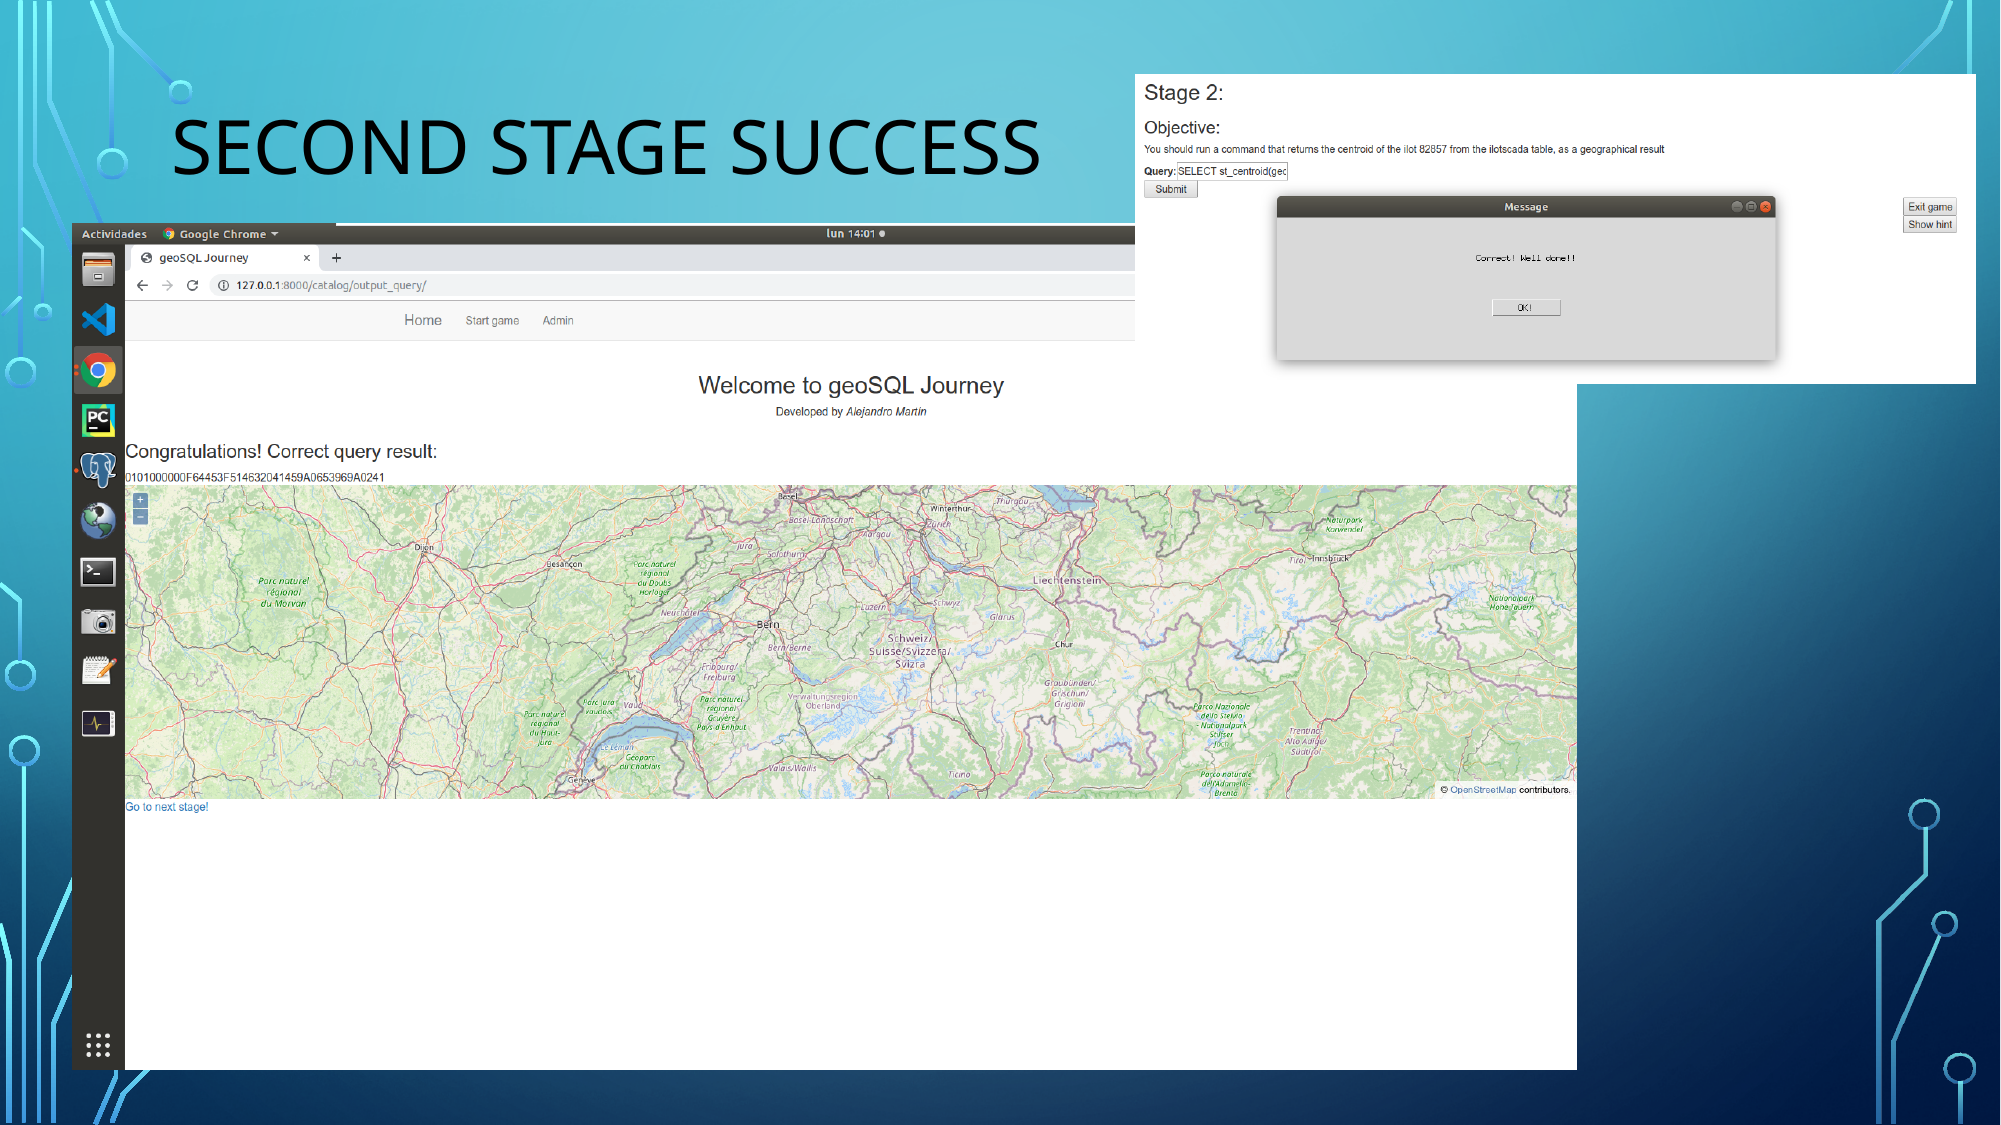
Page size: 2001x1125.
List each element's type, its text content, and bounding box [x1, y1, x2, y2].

picture [1135, 73, 1977, 384]
title SECOND STAGE SUCCESS [156, 28, 1782, 223]
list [72, 223, 1577, 1070]
